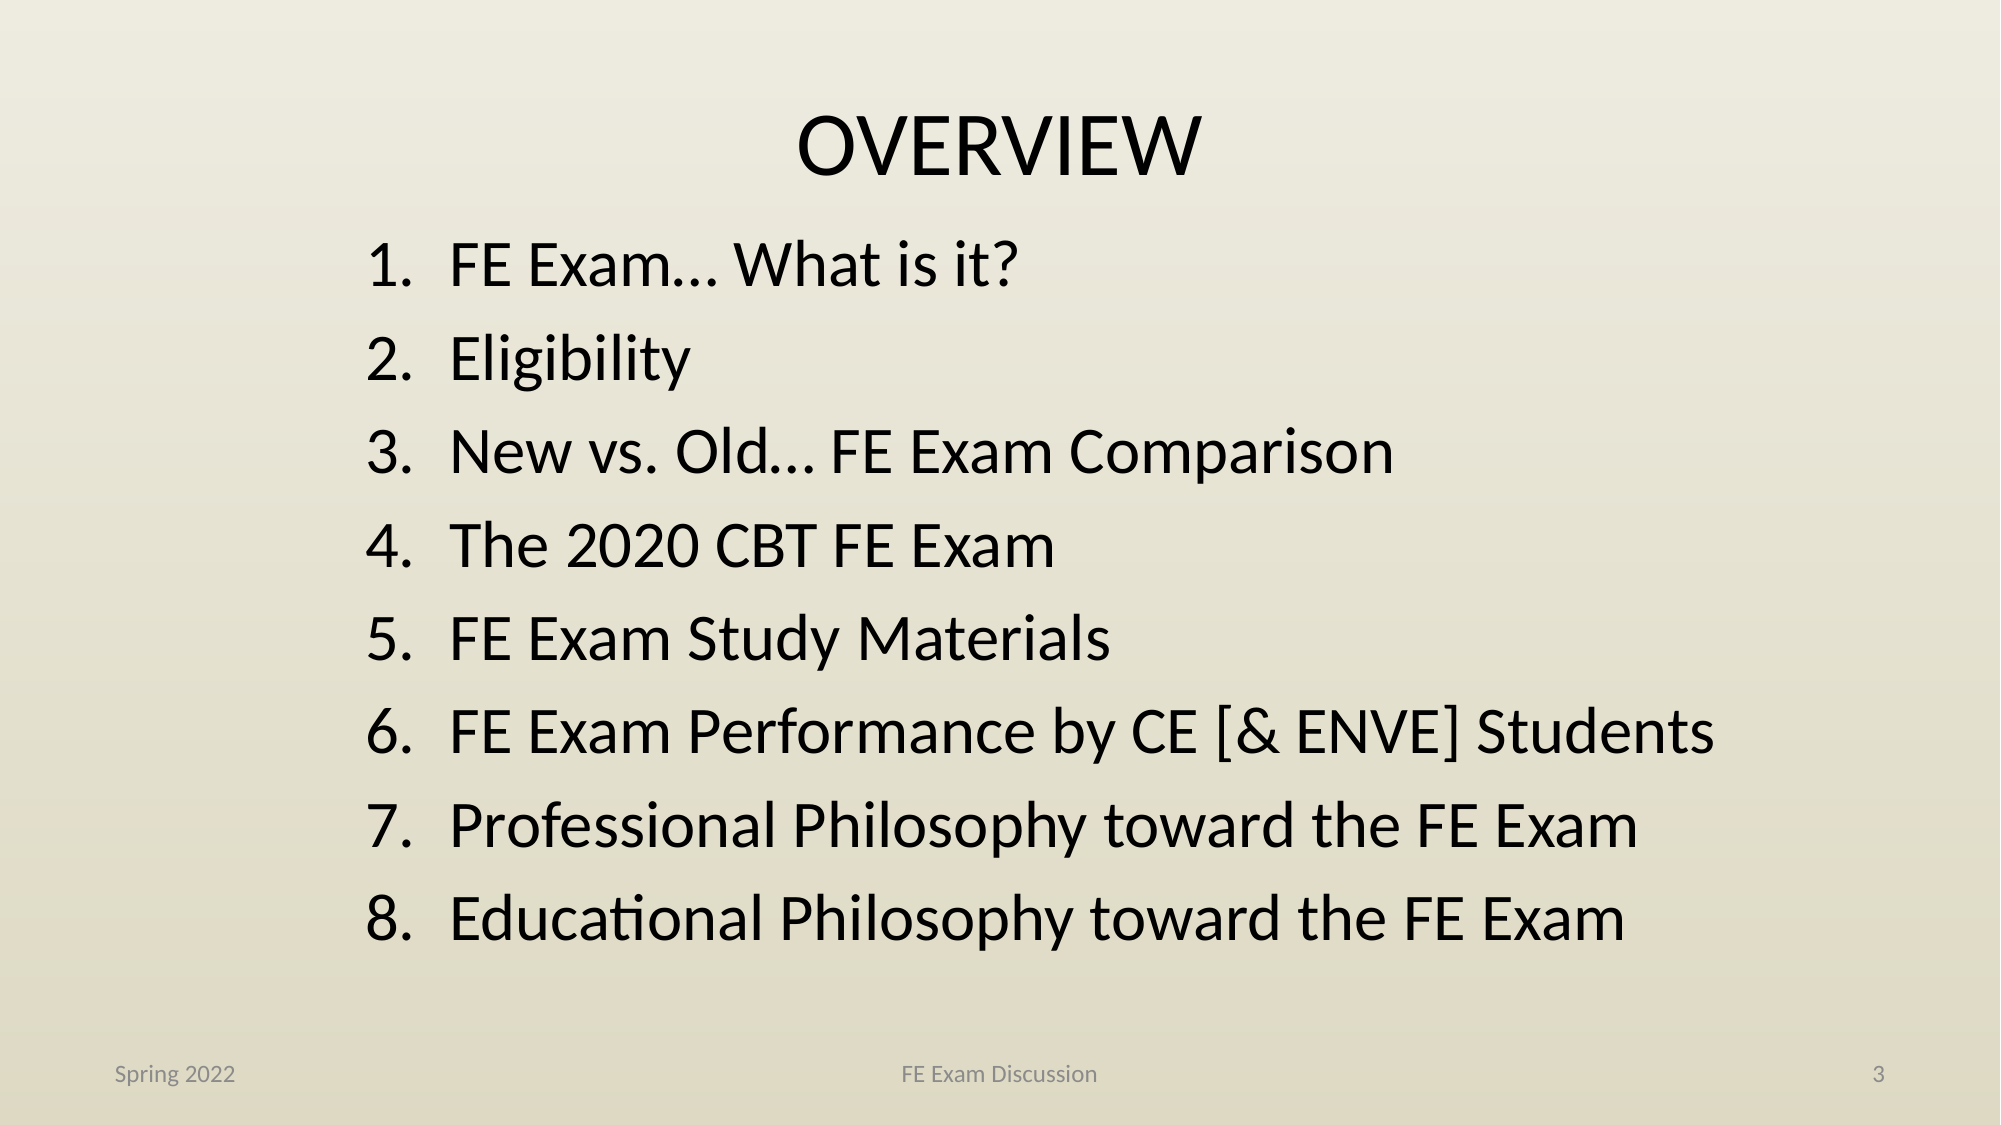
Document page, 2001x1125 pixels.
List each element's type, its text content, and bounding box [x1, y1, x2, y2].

slide_number Spring 2022 [99, 1042, 567, 1103]
footer FE Exam Discussion [683, 1042, 1317, 1103]
slide_number 3 [1433, 1042, 1900, 1103]
title OVERVIEW [99, 45, 1900, 233]
list FE Exam… What is it? Eligibility New vs. Old… FE Exam Comparison The 2020 CBT FE Exam FE Exam Study Materials FE Exam Performance by CE [& ENVE] Students Professional Philosophy toward the FE Exam Educational Philosophy toward the FE Exam [350, 212, 1775, 1050]
